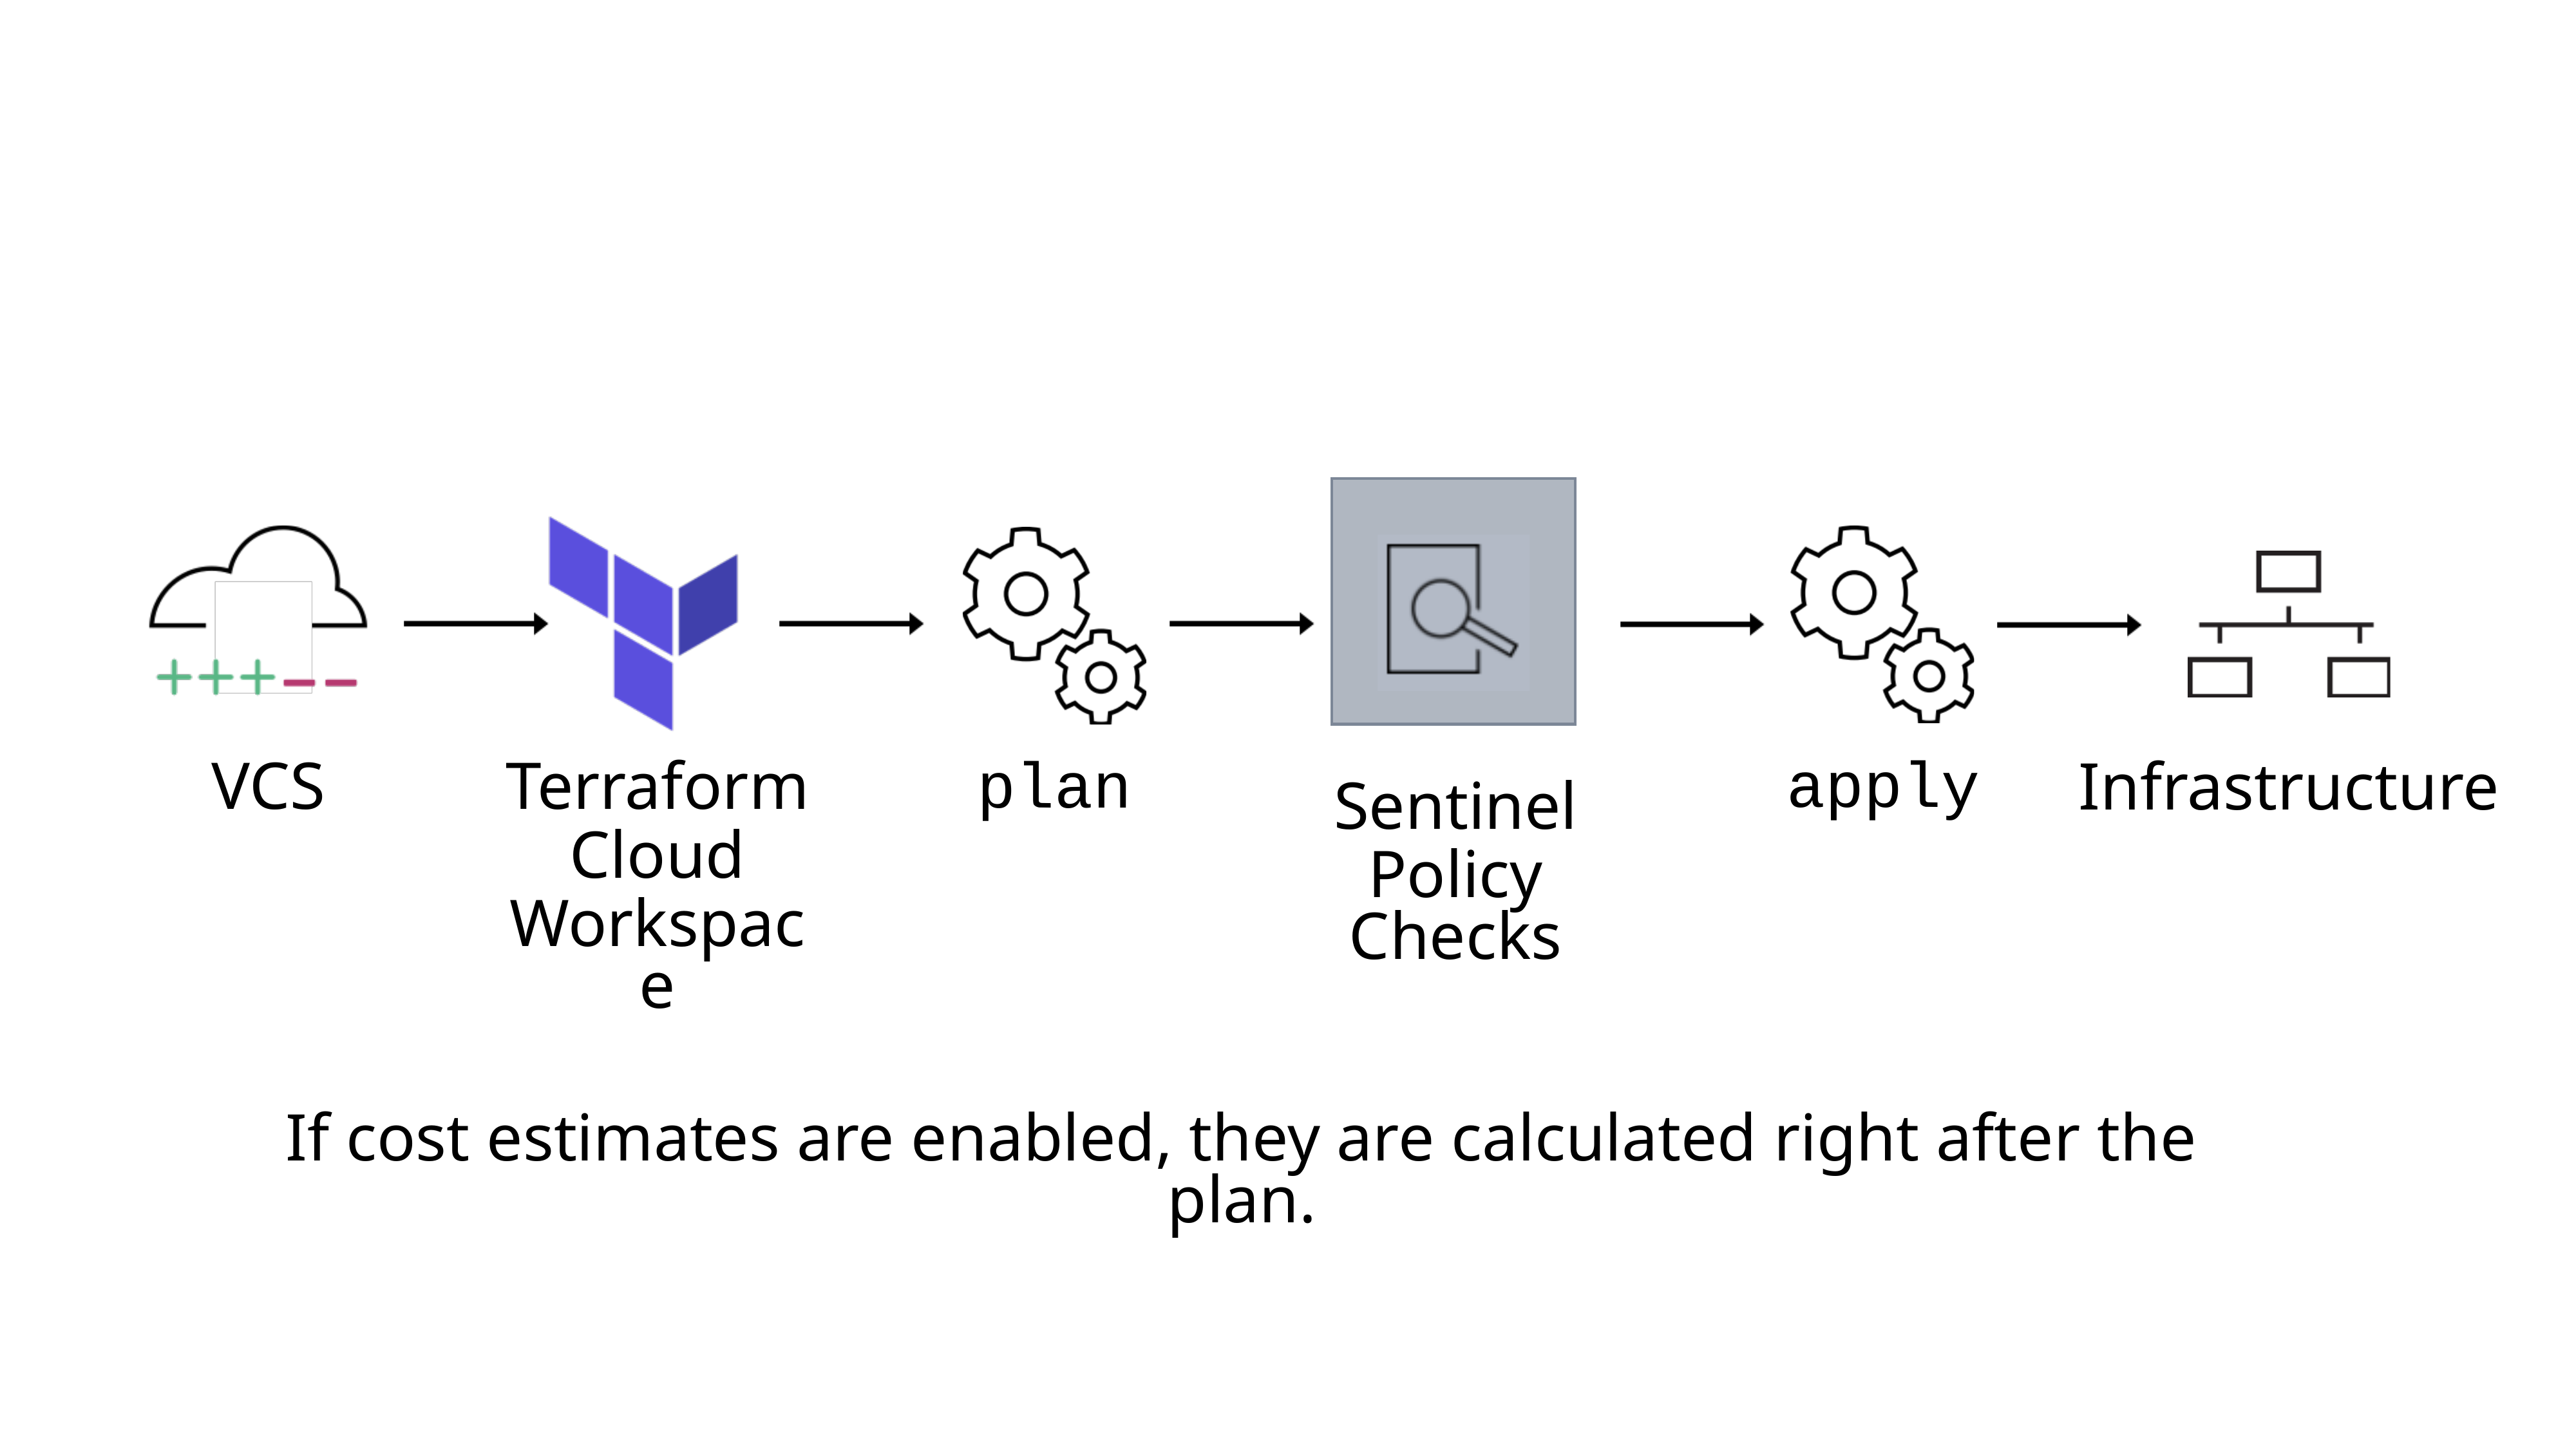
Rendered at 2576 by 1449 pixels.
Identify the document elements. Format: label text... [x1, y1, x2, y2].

text_box apply [1777, 753, 1990, 825]
picture [962, 526, 1147, 724]
text_box If cost estimates are enabled, they are calculated right after the plan. [234, 1099, 2249, 1248]
picture [402, 473, 924, 775]
text_box Infrastructure [2036, 755, 2542, 827]
text_box VCS [202, 755, 336, 827]
picture [1619, 612, 1765, 638]
picture [1169, 612, 1315, 637]
picture [2187, 551, 2391, 697]
text_box Sentinel Policy Checks [1288, 775, 1624, 977]
picture [1996, 613, 2142, 638]
picture [1790, 525, 1975, 723]
text_box Terraform Cloud Workspace [490, 755, 825, 1025]
picture [144, 525, 373, 724]
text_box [1331, 478, 1576, 724]
text_box plan [967, 753, 1142, 825]
